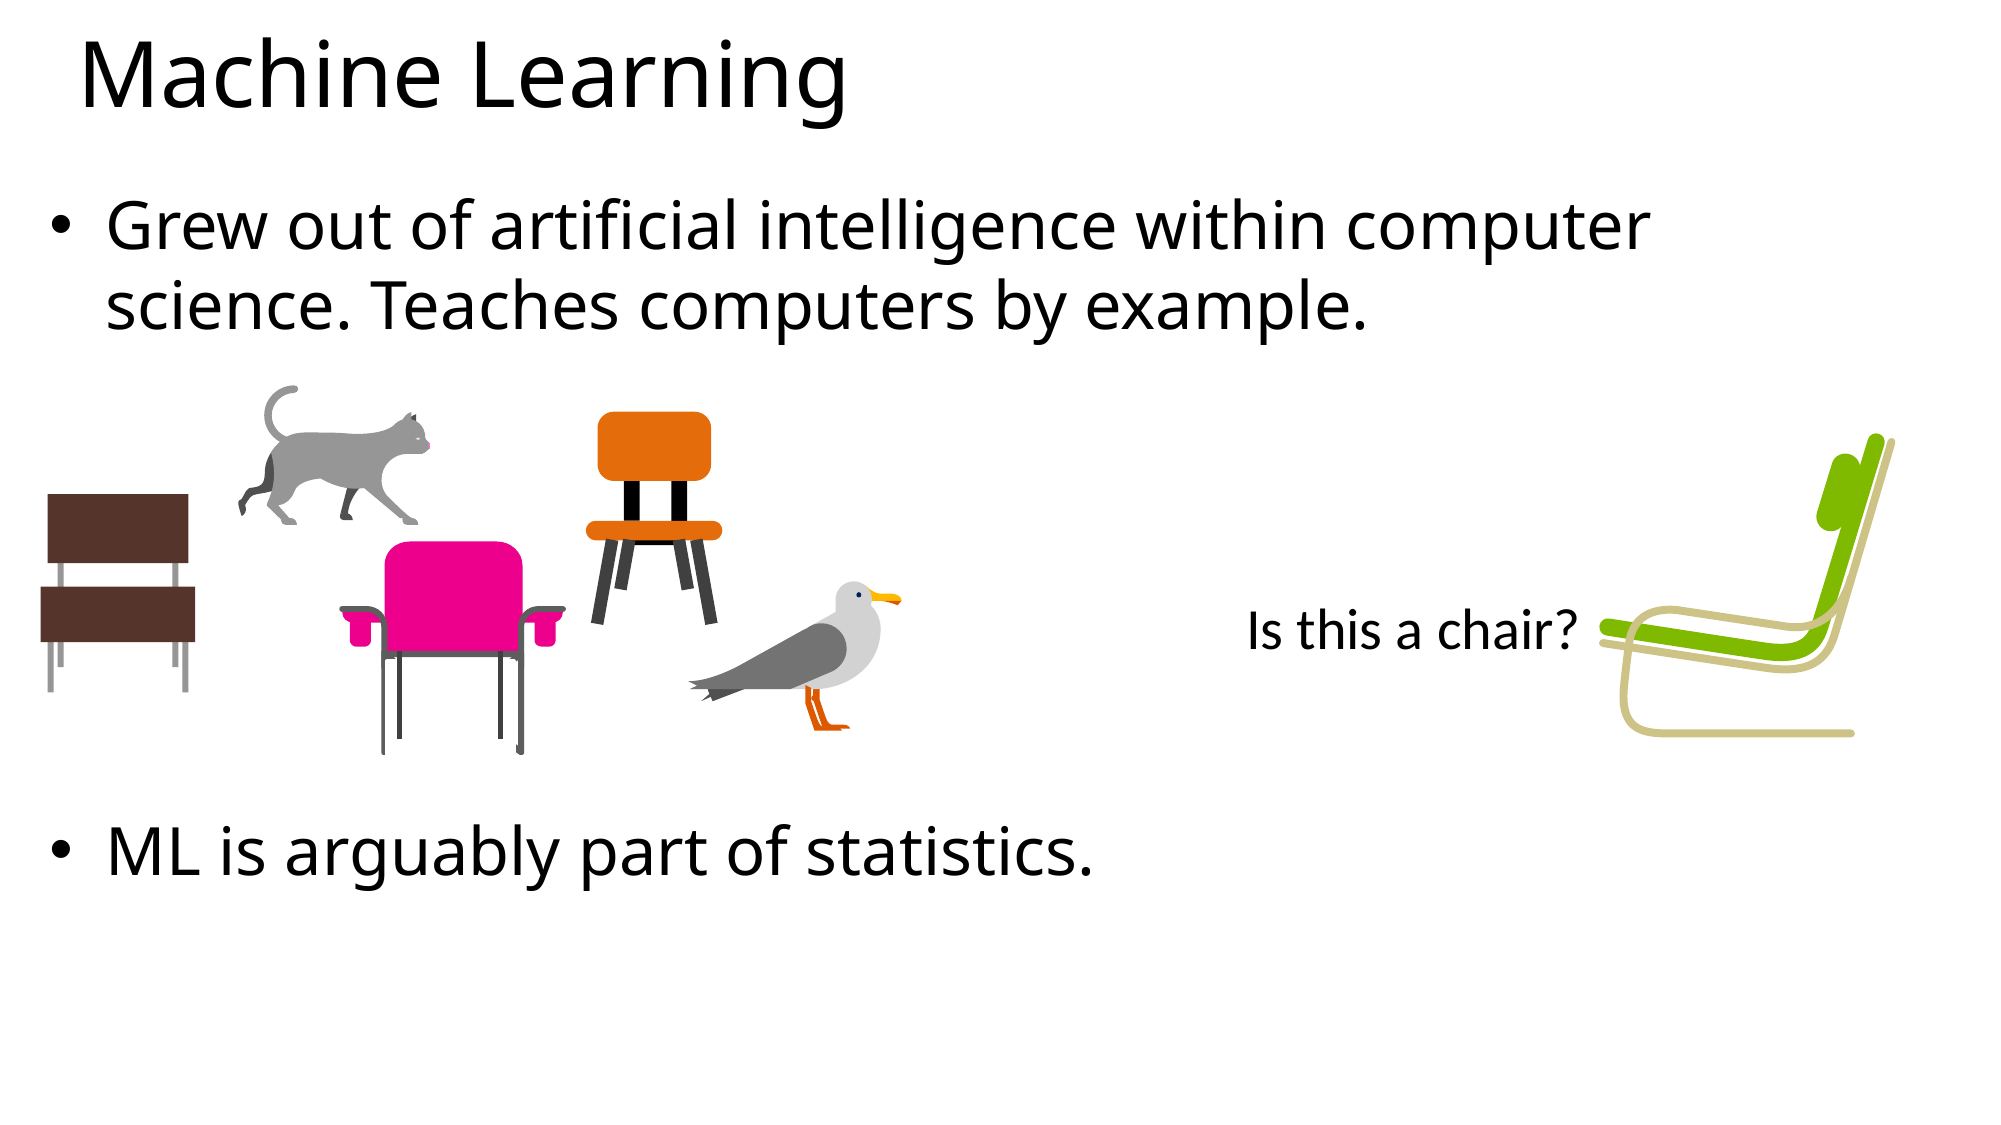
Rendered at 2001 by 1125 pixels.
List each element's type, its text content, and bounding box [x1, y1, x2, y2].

picture [237, 384, 431, 525]
picture [1597, 432, 1896, 738]
title Machine Learning [62, 29, 1953, 205]
text_box Is this a chair? [1231, 583, 1592, 669]
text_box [678, 580, 902, 732]
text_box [40, 493, 196, 693]
list Grew out of artificial intelligence within computer science. Teaches computers by example. ML is arguably part of statistics. [34, 175, 1768, 1044]
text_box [339, 541, 567, 755]
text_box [585, 411, 723, 625]
